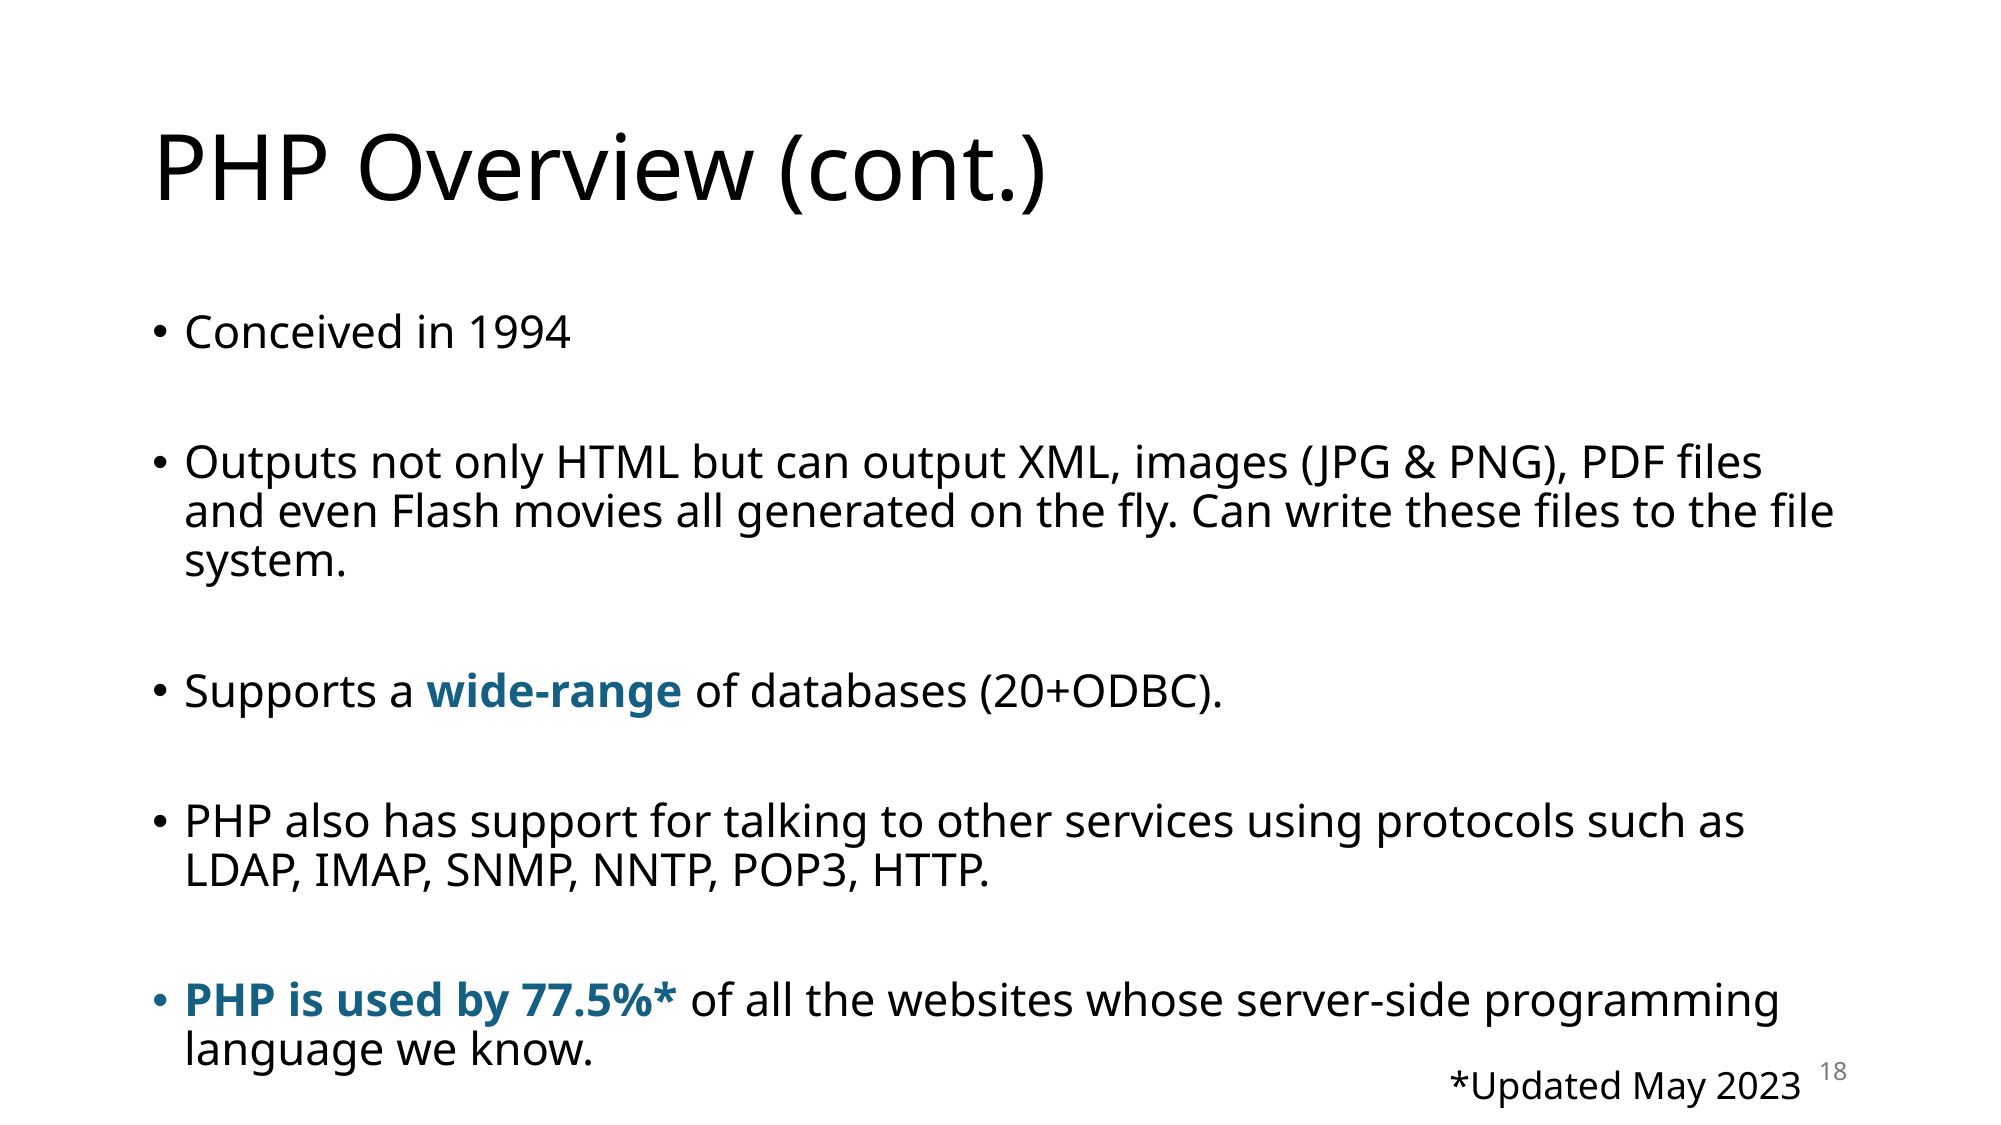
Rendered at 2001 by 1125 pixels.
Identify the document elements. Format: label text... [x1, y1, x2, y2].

text_box *Updated May 2023 [1434, 1054, 1817, 1115]
slide_number 18 [1412, 1042, 1863, 1103]
title PHP Overview (cont.) [137, 62, 1863, 280]
list Conceived in 1994 Outputs not only HTML but can output XML, images (JPG & PNG), PDF files and even Flash movies all generated on the fly. Can write these files to the file system. Supports a wide-range of databases (20+ODBC). PHP also has support for talking to other services using protocols such as LDAP, IMAP, SNMP, NNTP, POP3, HTTP. PHP is used by 77.5%* of all the websites whose server-side programming language we know. [137, 301, 1863, 1085]
